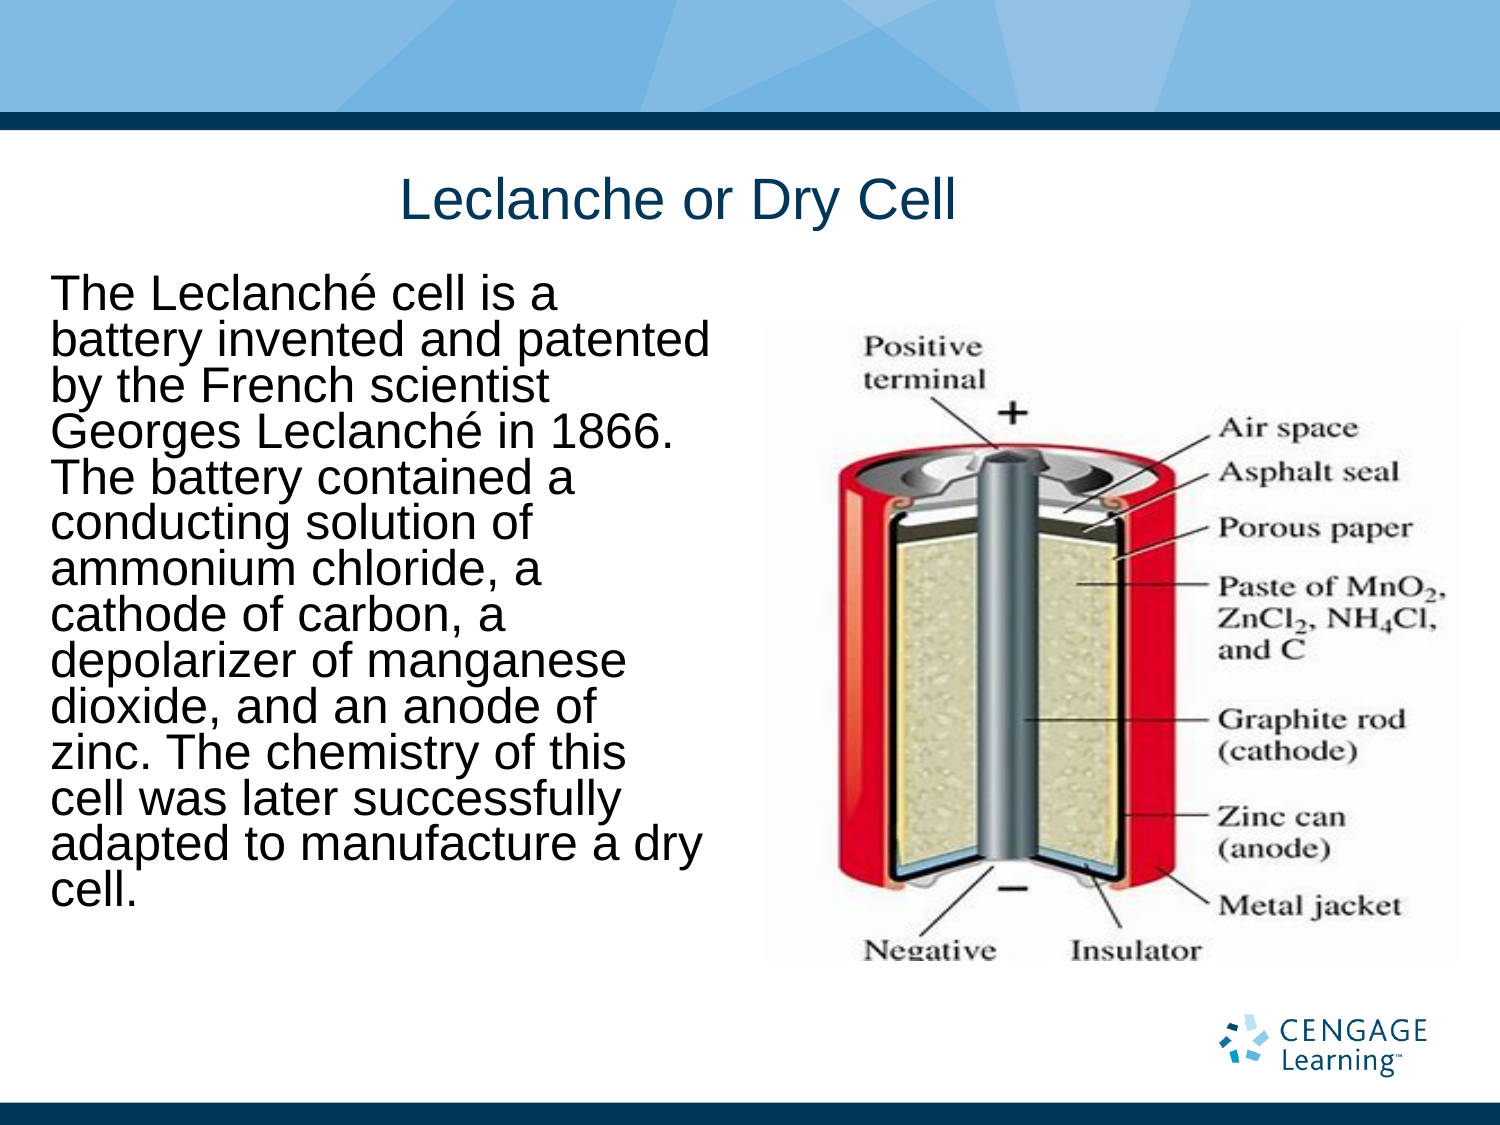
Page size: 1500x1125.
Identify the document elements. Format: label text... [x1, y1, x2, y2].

title Leclanche or Dry Cell [75, 149, 1425, 263]
picture [0, 0, 1500, 112]
picture [1195, 990, 1450, 1101]
list The Leclanché cell is a battery invented and patented by the French scientist Georges Leclanché in 1866. The battery contained a conducting solution of ammonium chloride, a cathode of carbon, a depolarizer of manganese dioxide, and an anode of zinc. The chemistry of this cell was later successfully adapted to manufacture a dry cell. [50, 275, 713, 950]
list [762, 324, 1462, 962]
